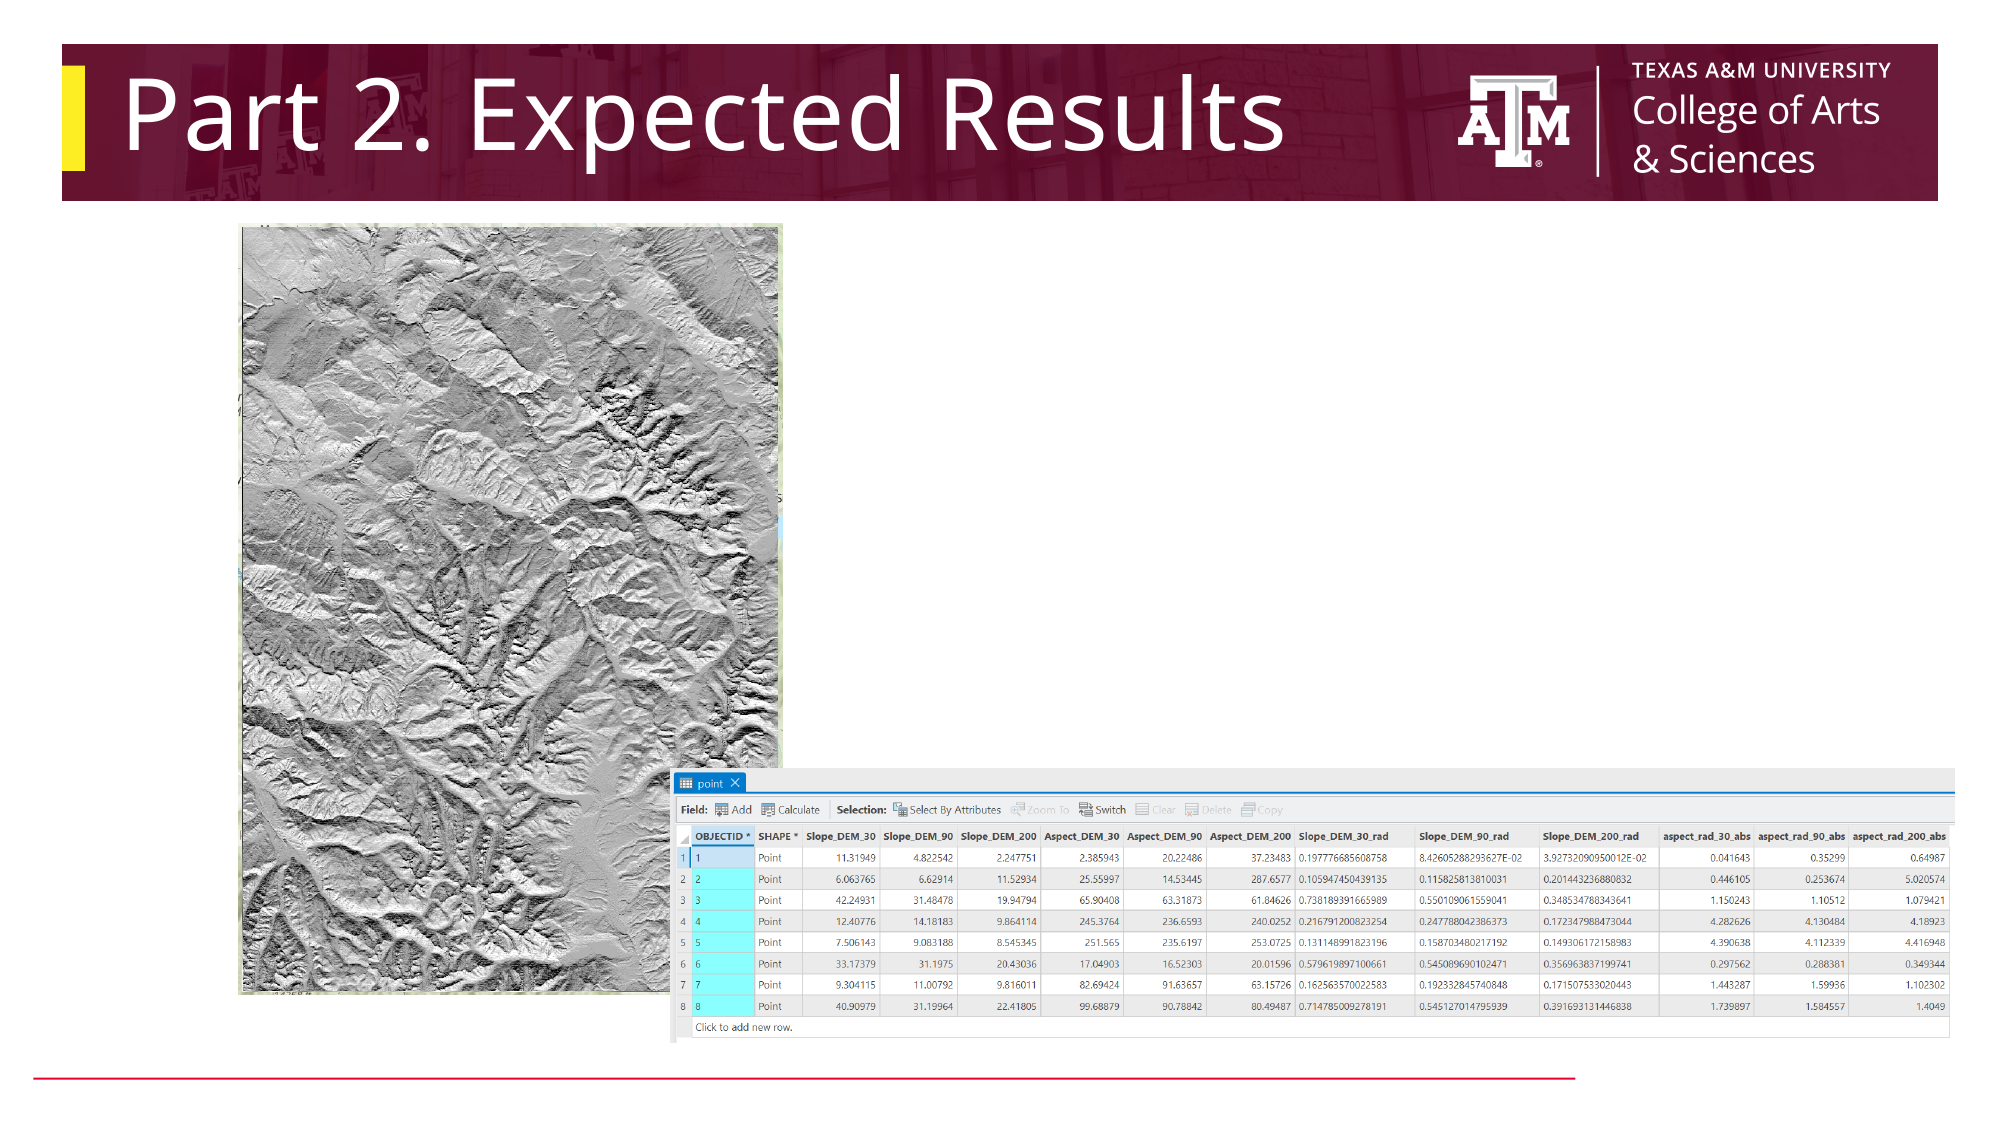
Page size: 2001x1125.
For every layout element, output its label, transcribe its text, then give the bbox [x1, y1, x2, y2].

picture [62, 44, 105, 201]
picture [1367, 44, 1938, 201]
picture [238, 223, 1955, 1043]
title Part 2. Expected Results [105, 16, 1367, 205]
